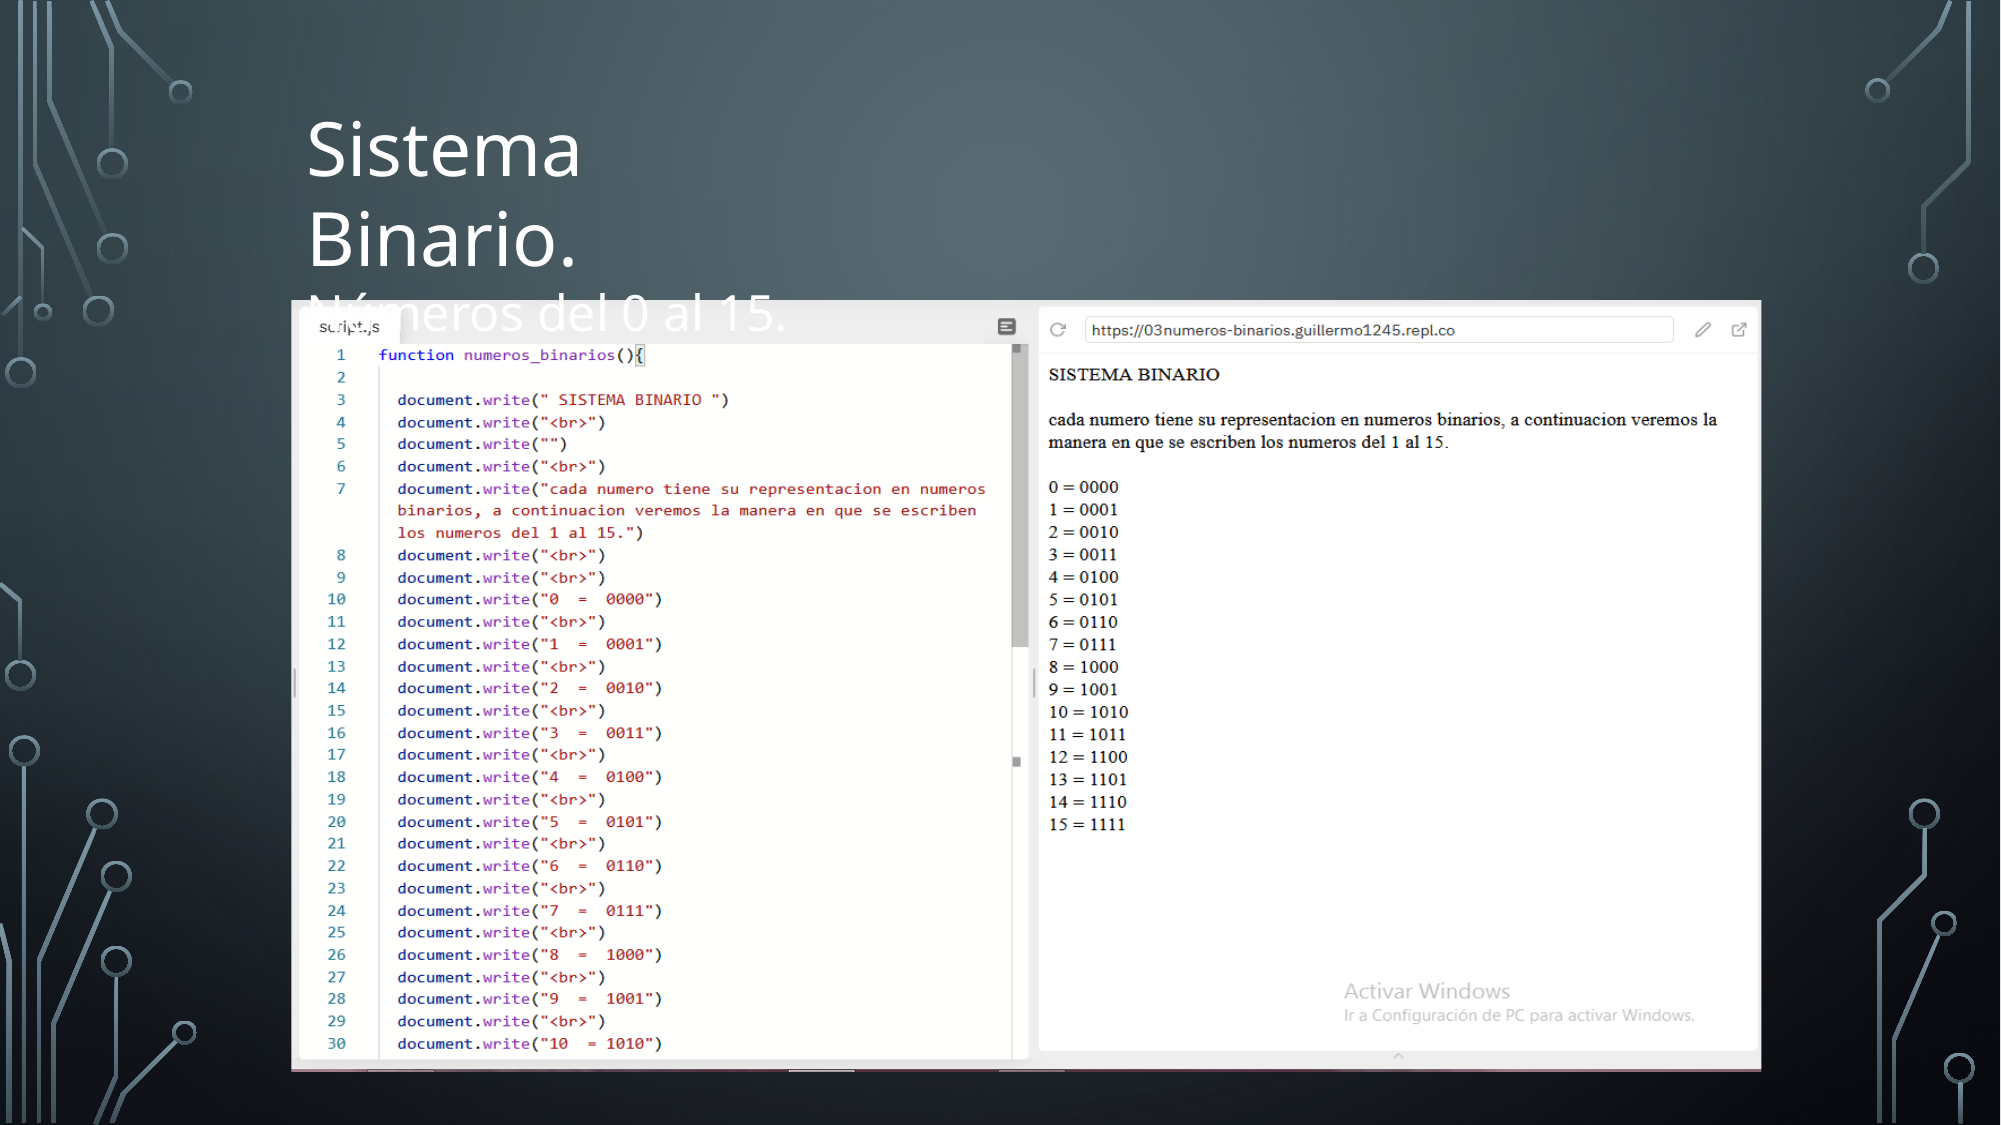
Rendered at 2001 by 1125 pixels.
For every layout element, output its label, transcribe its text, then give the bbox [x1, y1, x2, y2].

text_box Sistema Binario. Números del 0 al 15. [291, 94, 883, 299]
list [291, 299, 1762, 1072]
